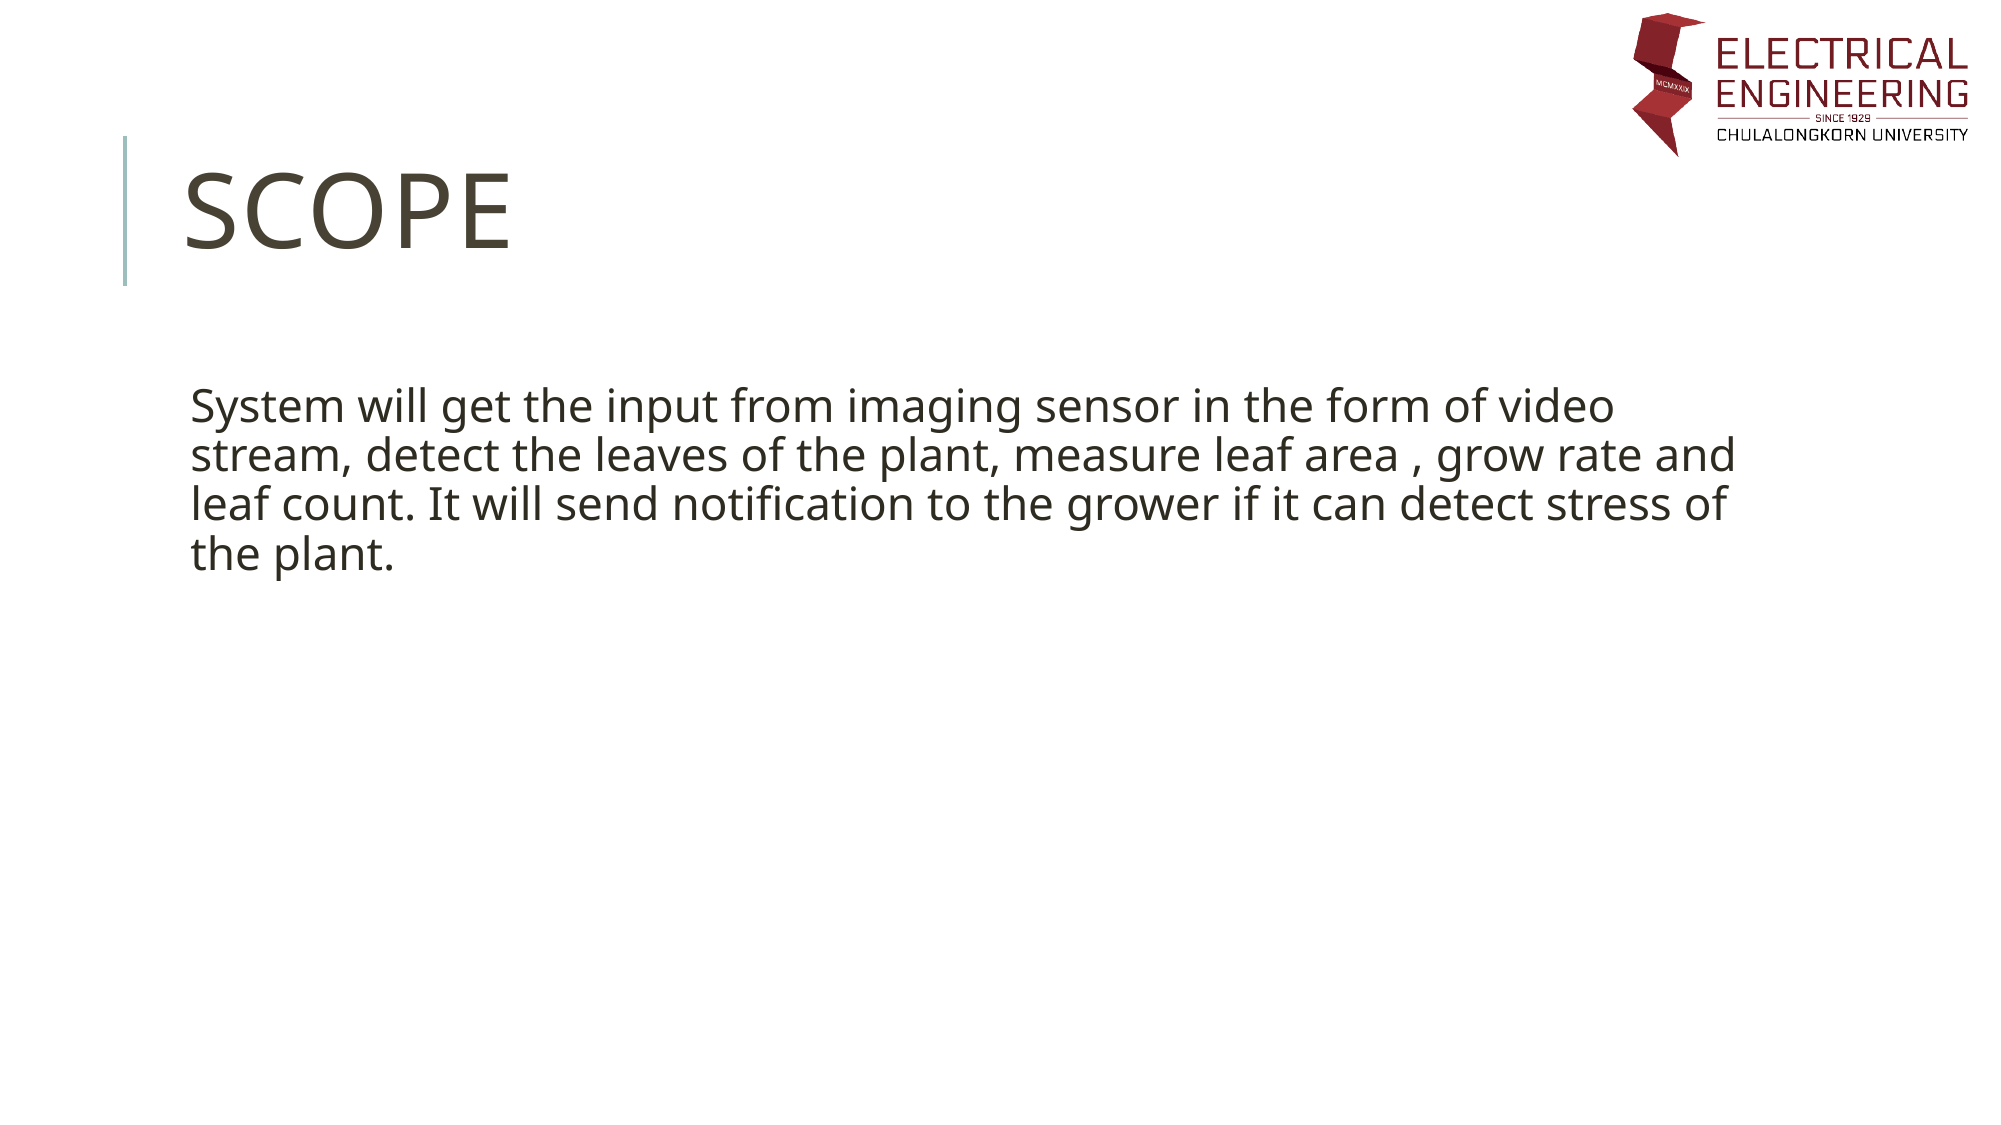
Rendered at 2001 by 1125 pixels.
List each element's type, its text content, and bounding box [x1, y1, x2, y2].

picture [1632, 12, 1968, 157]
list System will get the input from imaging sensor in the form of video stream, detect the leaves of the plant, measure leaf area , grow rate and leaf count. It will send notification to the grower if it can detect stress of the plant. [168, 375, 1763, 1035]
title Scope [168, 96, 1763, 342]
